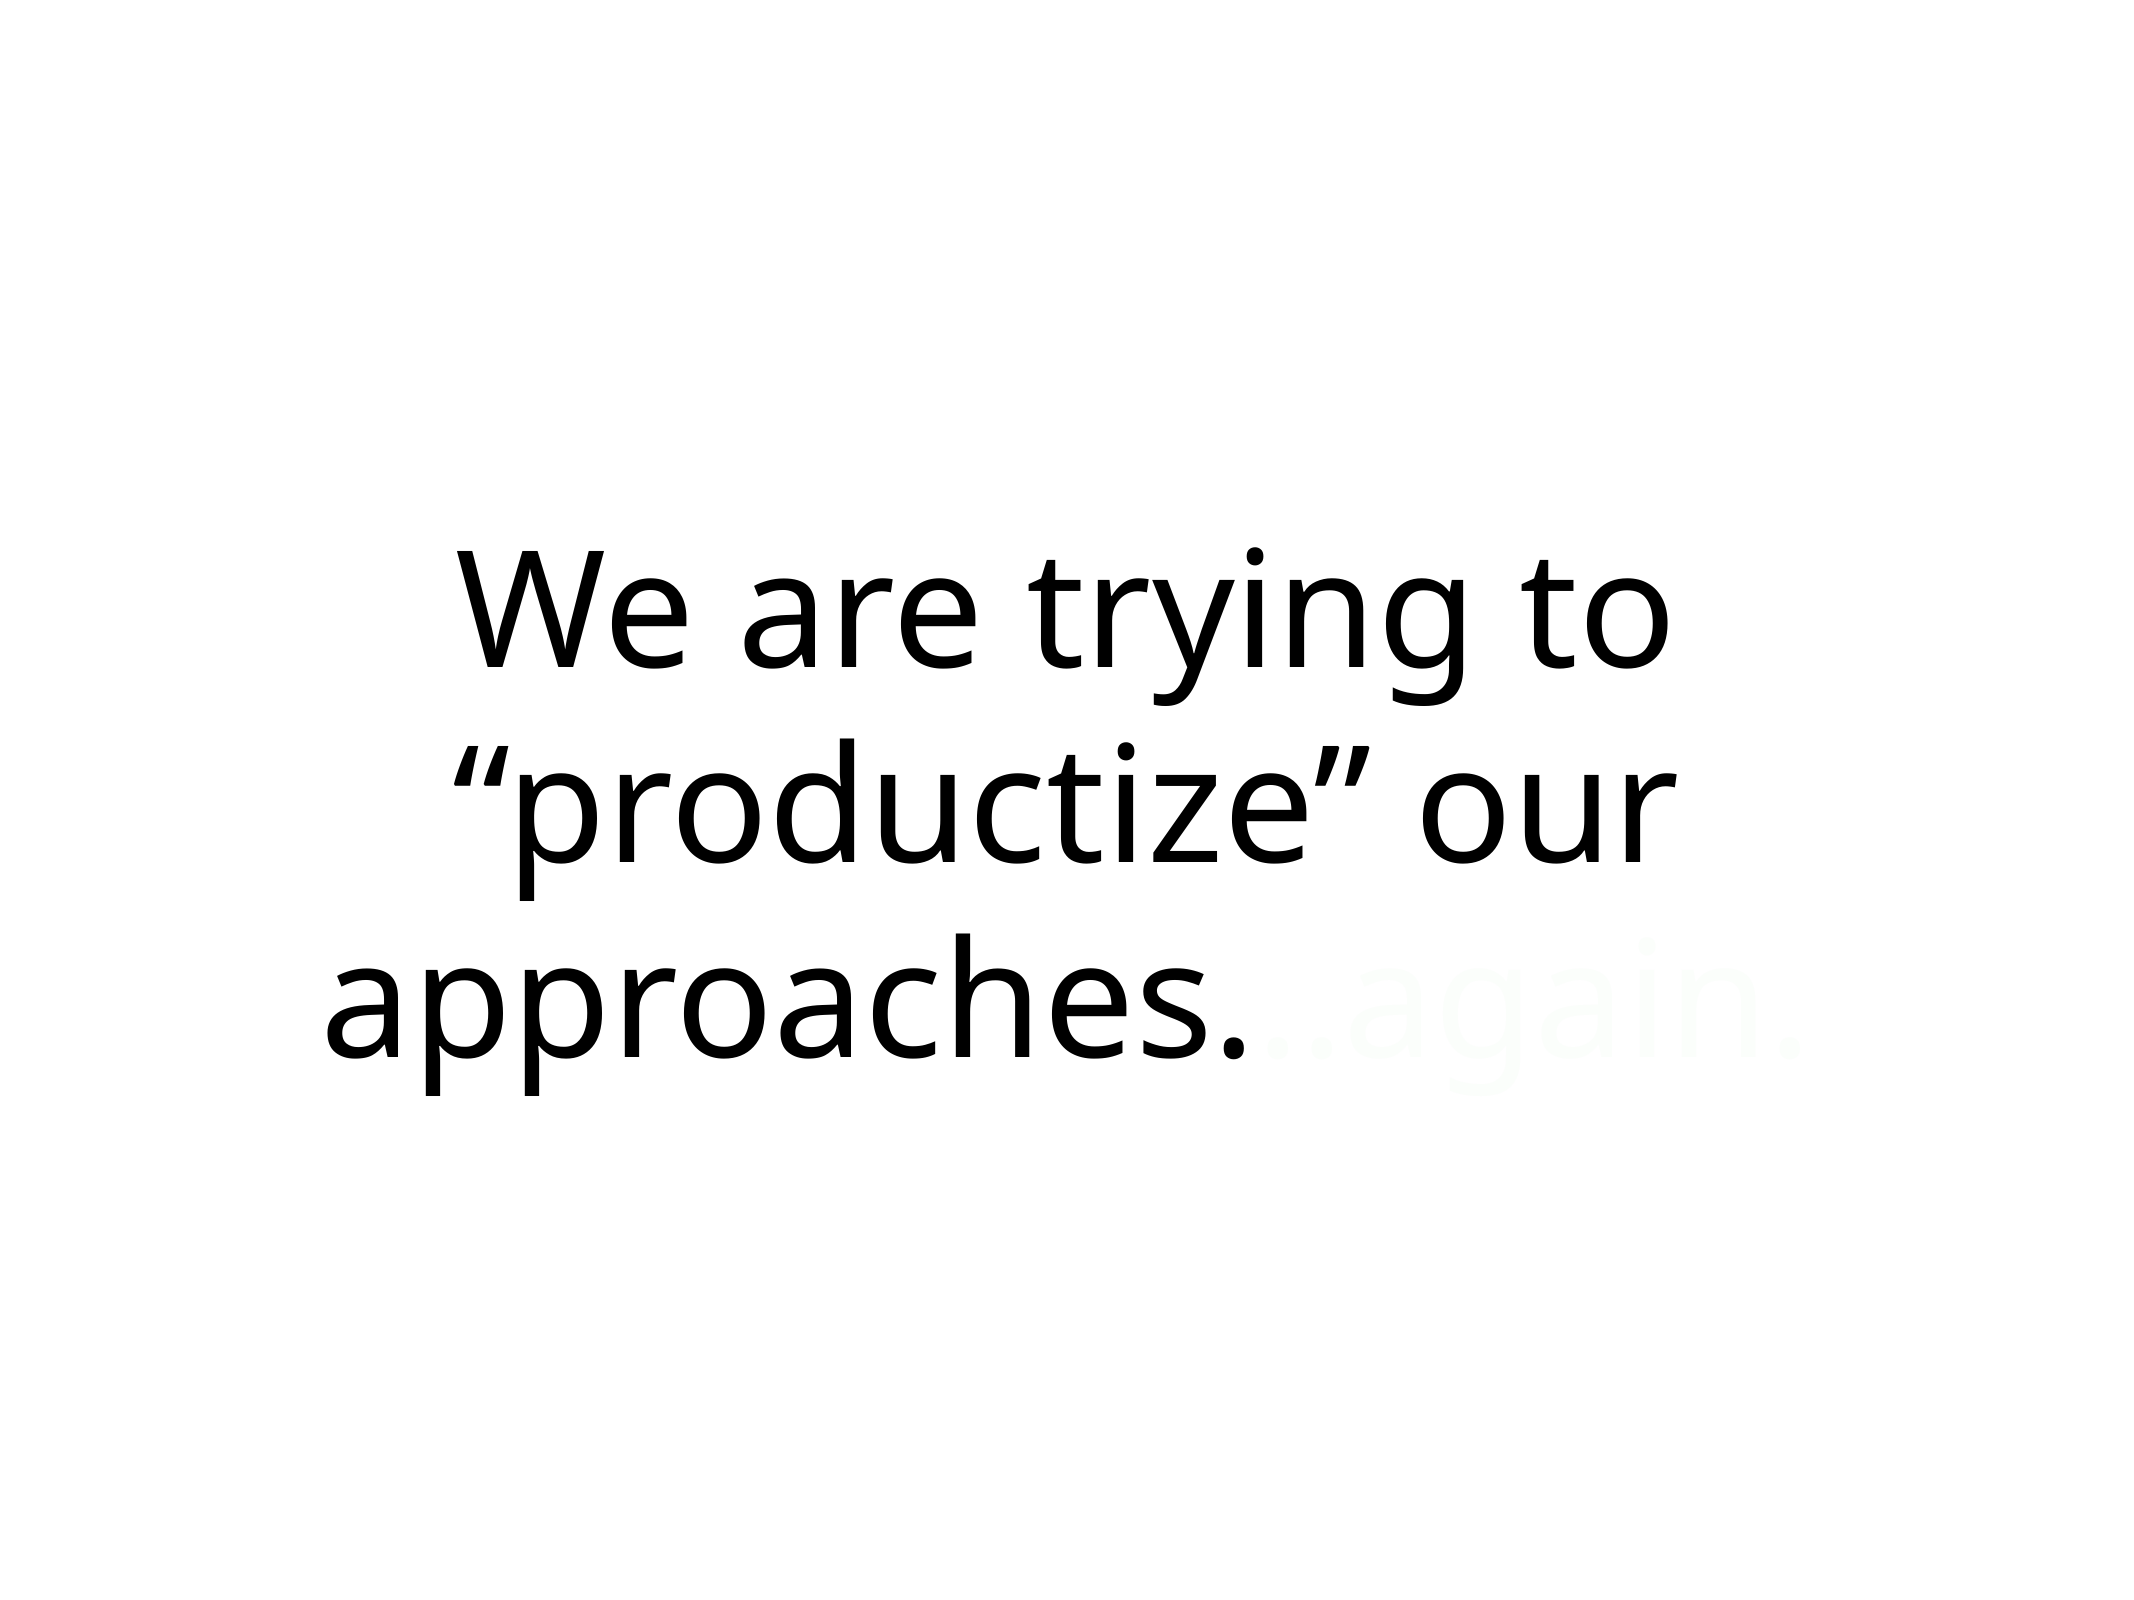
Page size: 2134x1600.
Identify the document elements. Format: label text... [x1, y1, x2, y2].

title We are trying to “productize” our approaches...again. [49, 484, 2084, 1111]
